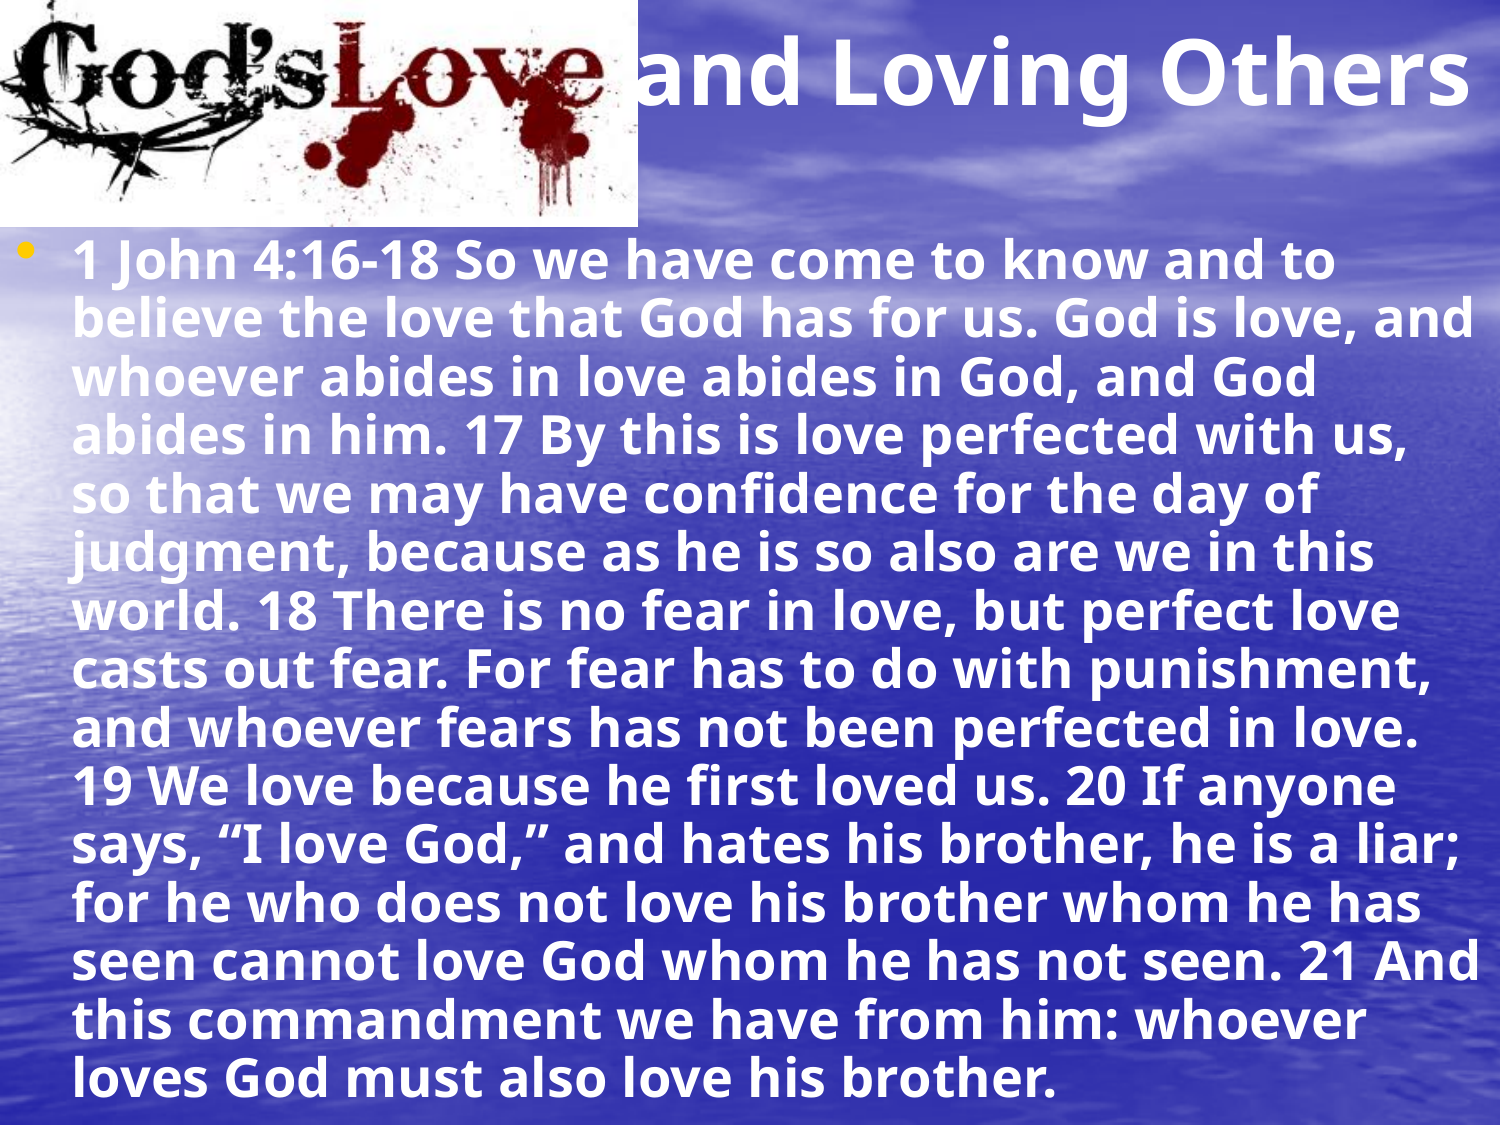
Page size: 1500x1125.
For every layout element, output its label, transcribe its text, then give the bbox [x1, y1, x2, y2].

list 1 John 4:16-18 So we have come to know and to believe the love that God has for us. God is love, and whoever abides in love abides in God, and God abides in him. 17 By this is love perfected with us, so that we may have confidence for the day of judgment, because as he is so also are we in this world. 18 There is no fear in love, but perfect love casts out fear. For fear has to do with punishment, and whoever fears has not been perfected in love. 19 We love because he first loved us. 20 If anyone says, “I love God,” and hates his brother, he is a liar; for he who does not love his brother whom he has seen cannot love God whom he has not seen. 21 And this commandment we have from him: whoever loves God must also love his brother. [0, 224, 1500, 1125]
picture [0, 0, 638, 227]
title God’s Love and Loving Others [638, 0, 1500, 163]
